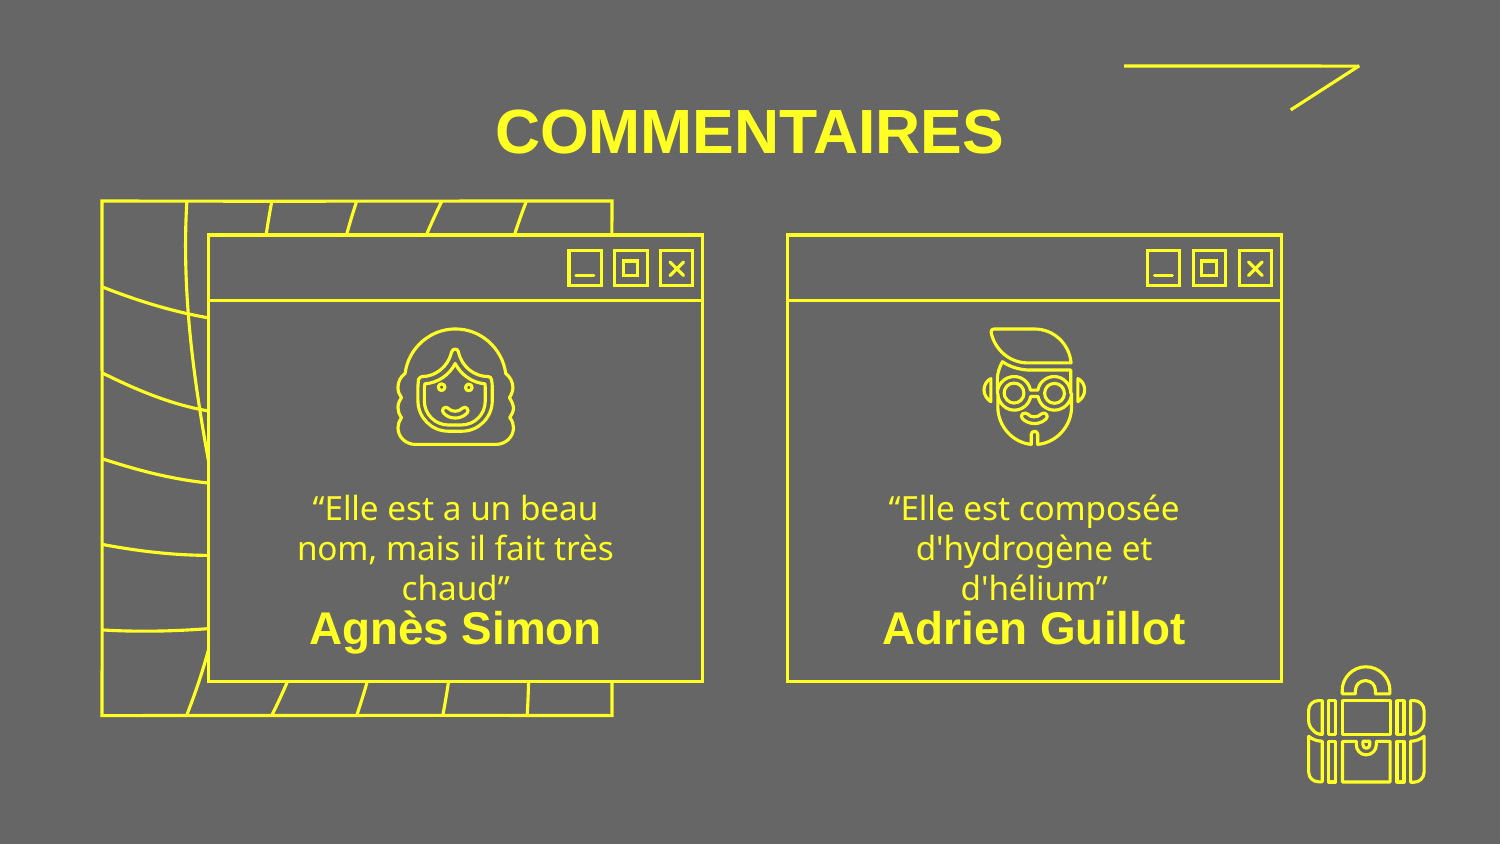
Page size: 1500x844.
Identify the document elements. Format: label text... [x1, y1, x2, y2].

title Agnès Simon [260, 588, 652, 663]
title Adrien Guillot [838, 588, 1230, 663]
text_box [983, 328, 1085, 445]
subtitle “Elle est a un beau nom, mais il fait très chaud” [260, 472, 652, 588]
subtitle “Elle est composée d'hydrogène et d'hélium” [838, 472, 1230, 588]
title COMMENTAIRES [116, 76, 1383, 171]
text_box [397, 328, 514, 445]
